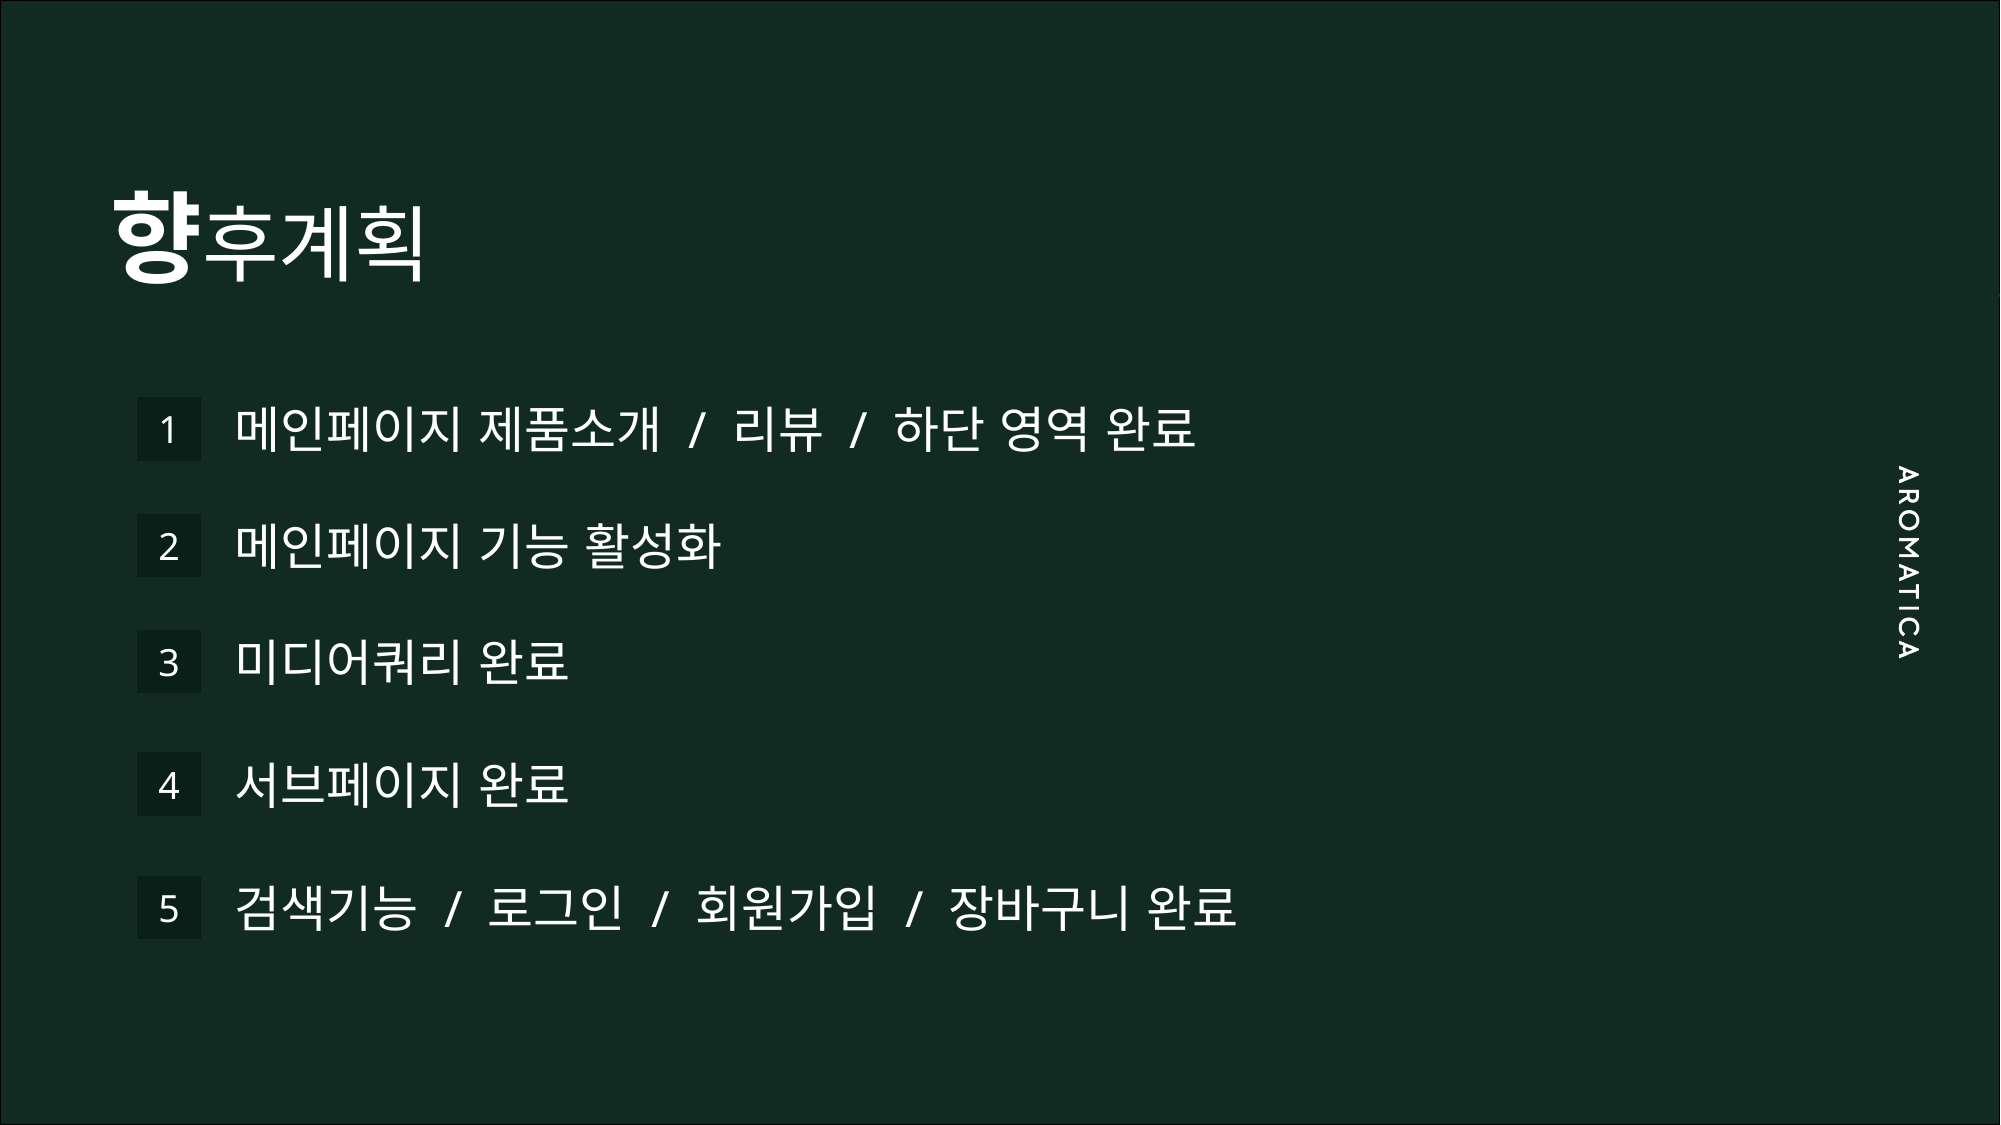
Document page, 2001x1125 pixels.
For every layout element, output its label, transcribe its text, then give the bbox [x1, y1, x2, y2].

text_box [0, 0, 2000, 1125]
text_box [138, 631, 1720, 724]
picture [1792, 447, 2000, 678]
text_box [138, 398, 1720, 608]
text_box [138, 877, 1720, 970]
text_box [138, 753, 1720, 847]
text_box 향후계획 [95, 112, 1217, 249]
